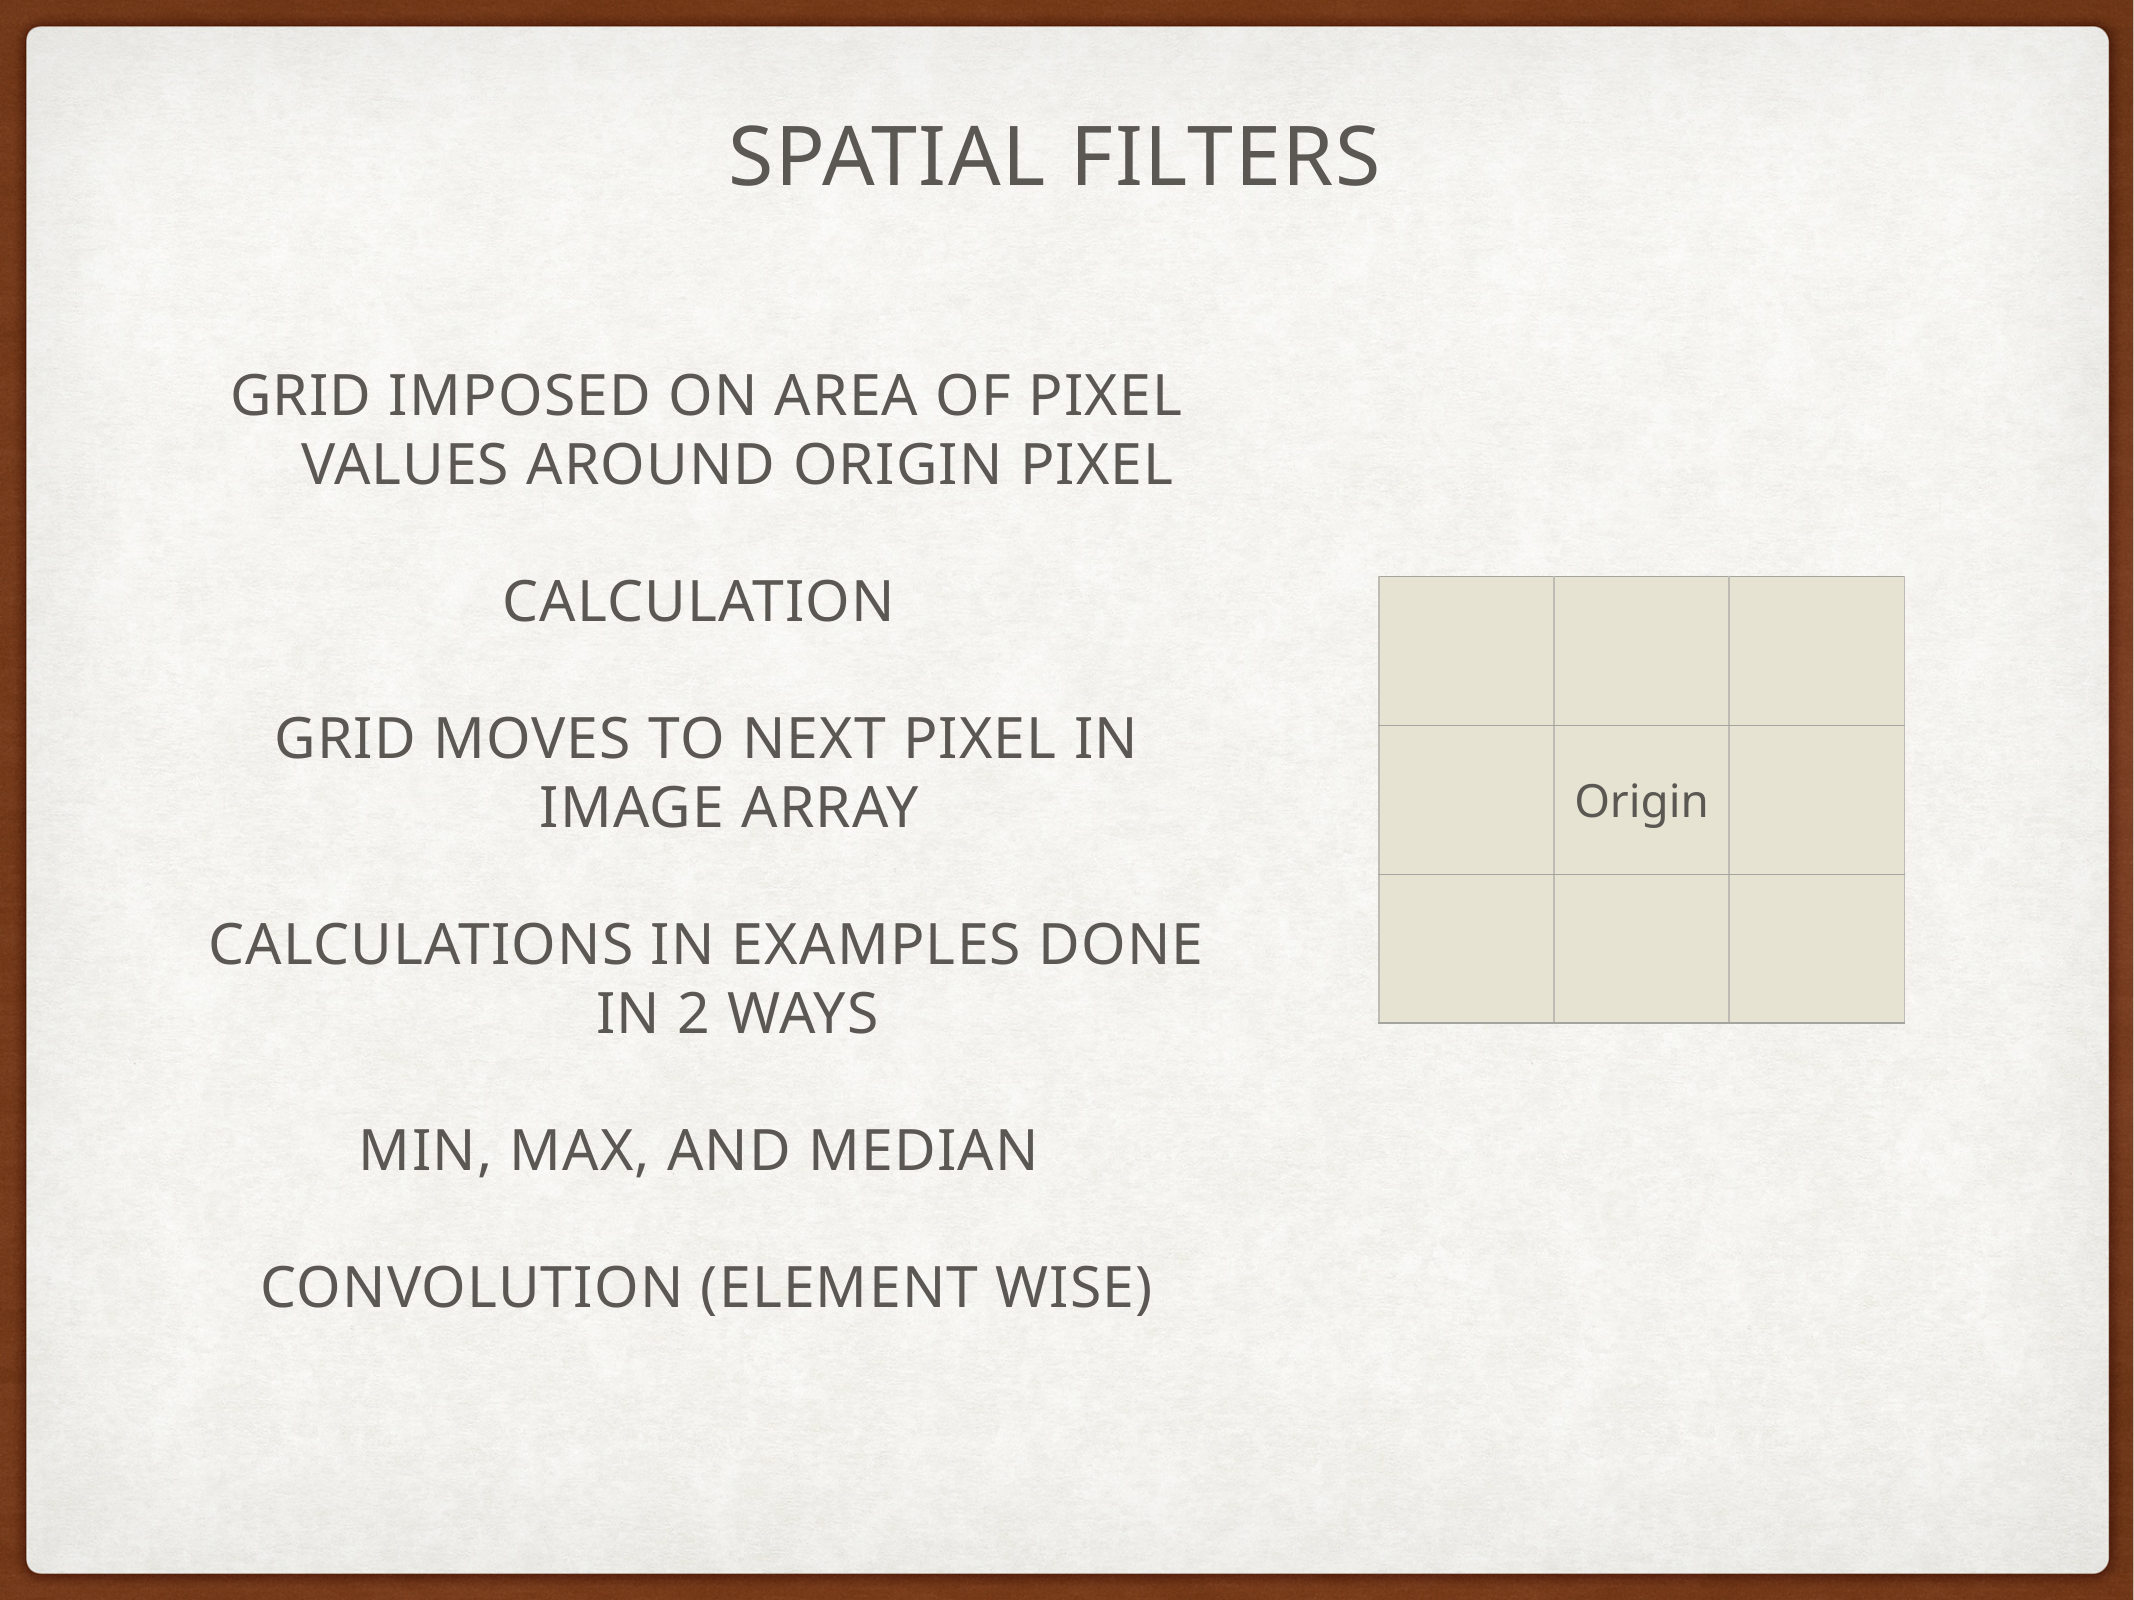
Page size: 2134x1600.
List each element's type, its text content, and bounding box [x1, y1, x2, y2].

table_cell [1380, 726, 1553, 874]
title Spatial Filters [109, 94, 2024, 219]
table_header [1555, 577, 1728, 725]
table_cell Origin [1555, 726, 1728, 874]
table_header [1730, 577, 1904, 725]
table_cell [1380, 875, 1553, 1022]
table_cell [1555, 875, 1728, 1022]
table_cell [1730, 726, 1904, 874]
table_header [1380, 577, 1553, 725]
table_cell [1730, 875, 1904, 1022]
picture [0, 0, 2134, 1600]
list Grid imposed on area of pixel values around origin pixel Calculation Grid moves to next pixel in image array Calculations in examples done in 2 ways Min, Max, and Median Convolution (element wise) [199, 349, 1215, 1409]
